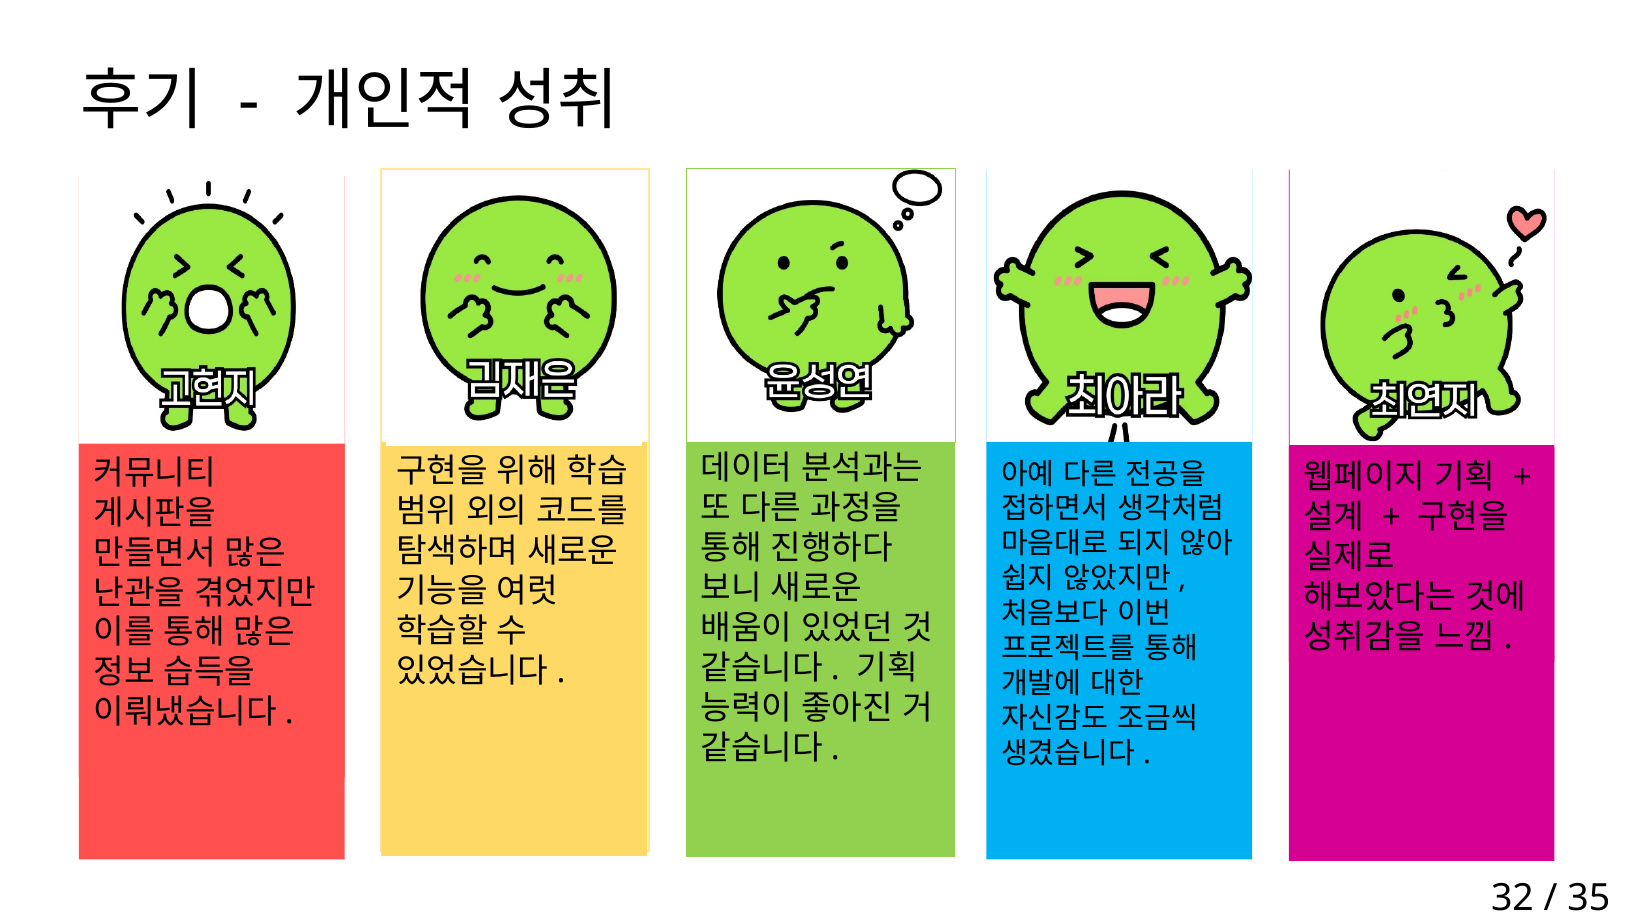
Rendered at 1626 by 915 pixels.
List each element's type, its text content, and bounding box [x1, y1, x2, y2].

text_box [381, 169, 650, 862]
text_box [1288, 169, 1555, 861]
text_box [986, 442, 1253, 860]
picture [686, 168, 956, 443]
picture [1289, 169, 1555, 445]
text_box 후기 - 개인적 성취 [65, 49, 793, 145]
slide_number 32 / 35 [1147, 865, 1626, 914]
picture [986, 168, 1253, 441]
picture [385, 173, 650, 446]
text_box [686, 443, 956, 857]
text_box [78, 169, 345, 860]
